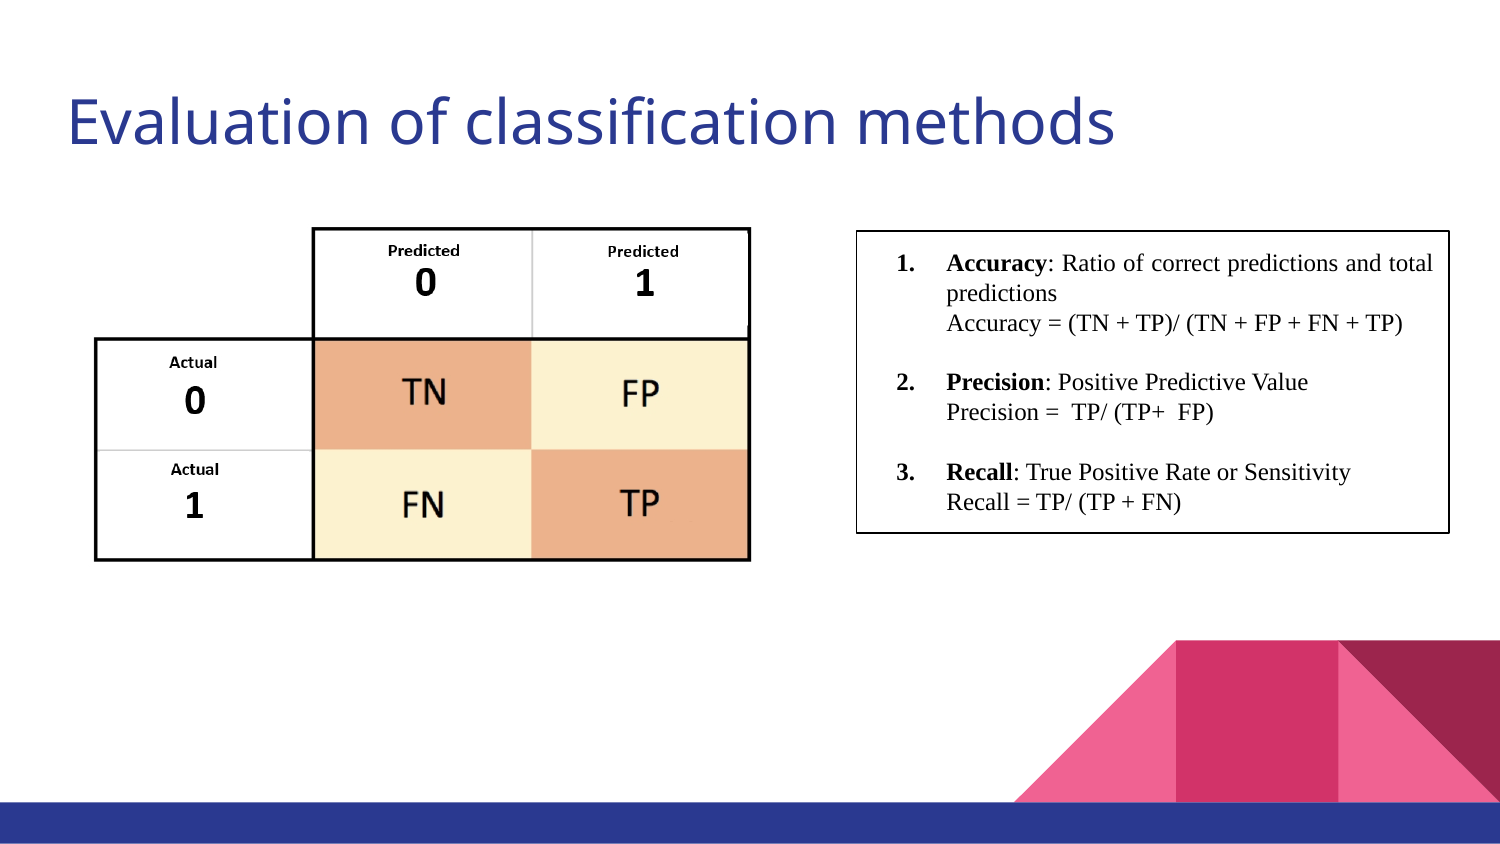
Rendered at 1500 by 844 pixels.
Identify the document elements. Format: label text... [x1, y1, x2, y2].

text_box Accuracy: Ratio of correct predictions and total predictions Accuracy = (TN + TP)/ (TN + FP + FN + TP) Precision: Positive Predictive Value Precision = TP/ (TP+ FP) Recall: True Positive Rate or Sensitivity Recall = TP/ (TP + FN) [856, 231, 1449, 534]
title Evaluation of classification methods [51, 67, 1449, 167]
picture [88, 221, 761, 571]
